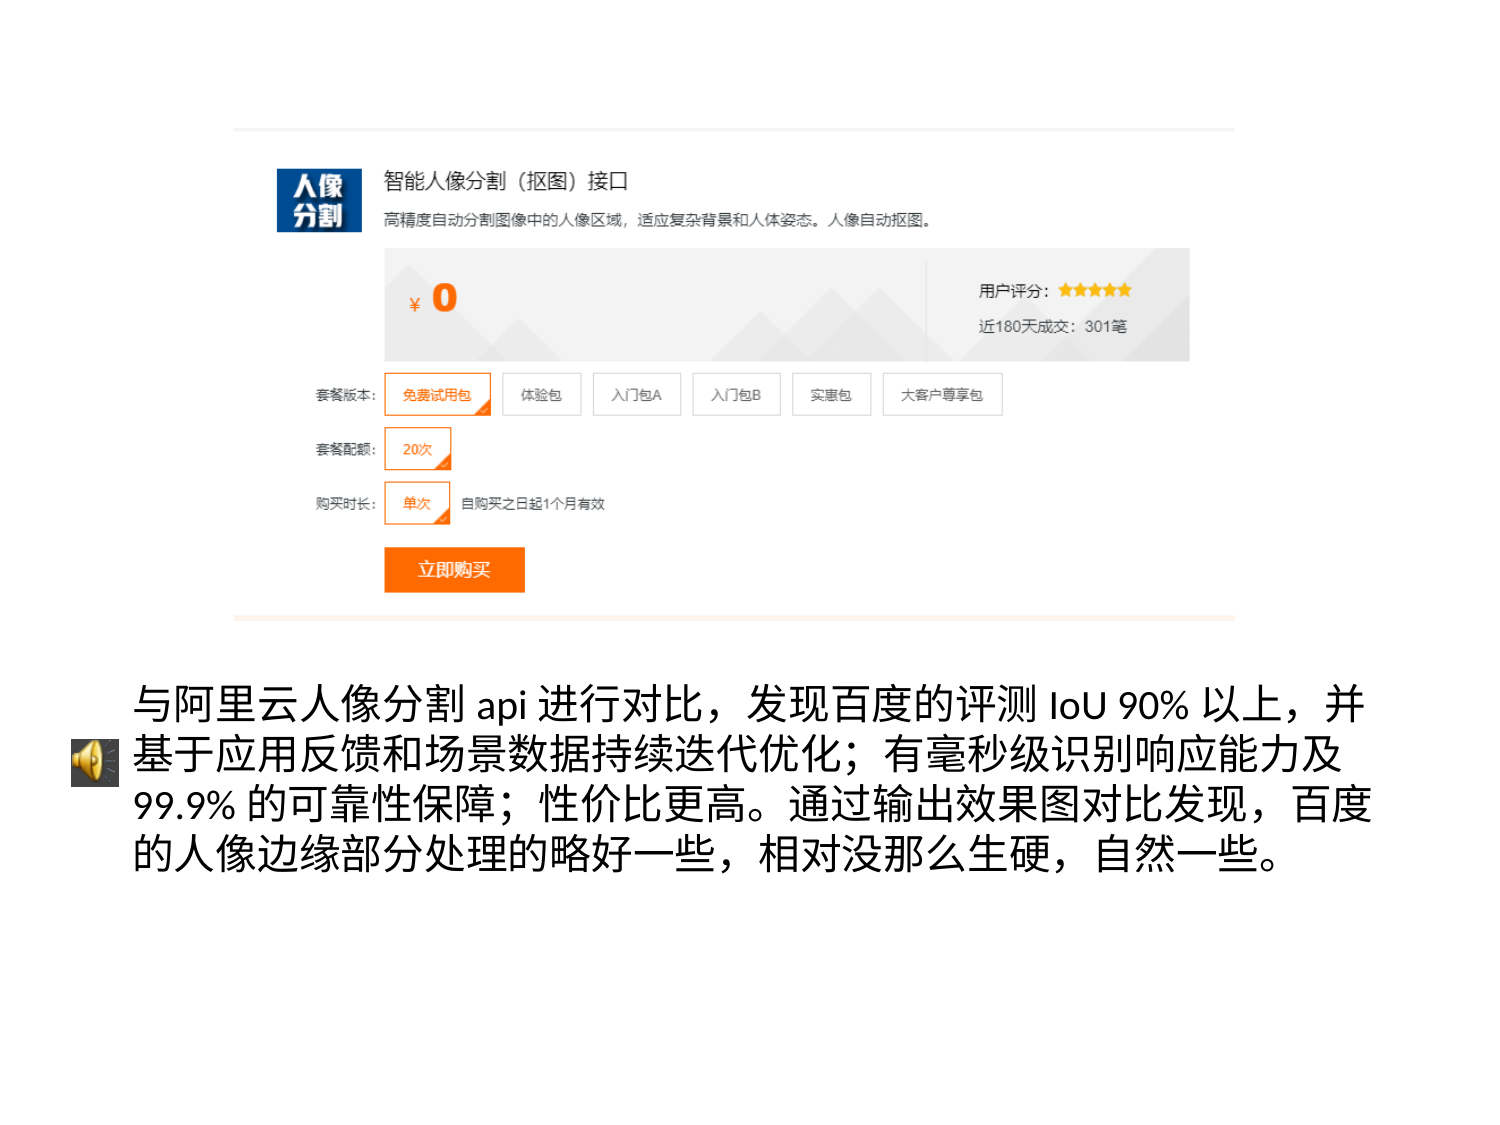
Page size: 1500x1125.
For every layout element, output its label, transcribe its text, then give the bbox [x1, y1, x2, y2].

picture [70, 738, 121, 789]
title 与阿里云人像分割api进行对比，发现百度的评测IoU 90%以上，并基于应用反馈和场景数据持续迭代优化；有毫秒级识别响应能力及99.9%的可靠性保障；性价比更高。通过输出效果图对比发现，百度的人像边缘部分处理的略好一些，相对没那么生硬，自然一些。 [117, 644, 1393, 961]
picture [234, 128, 1235, 622]
